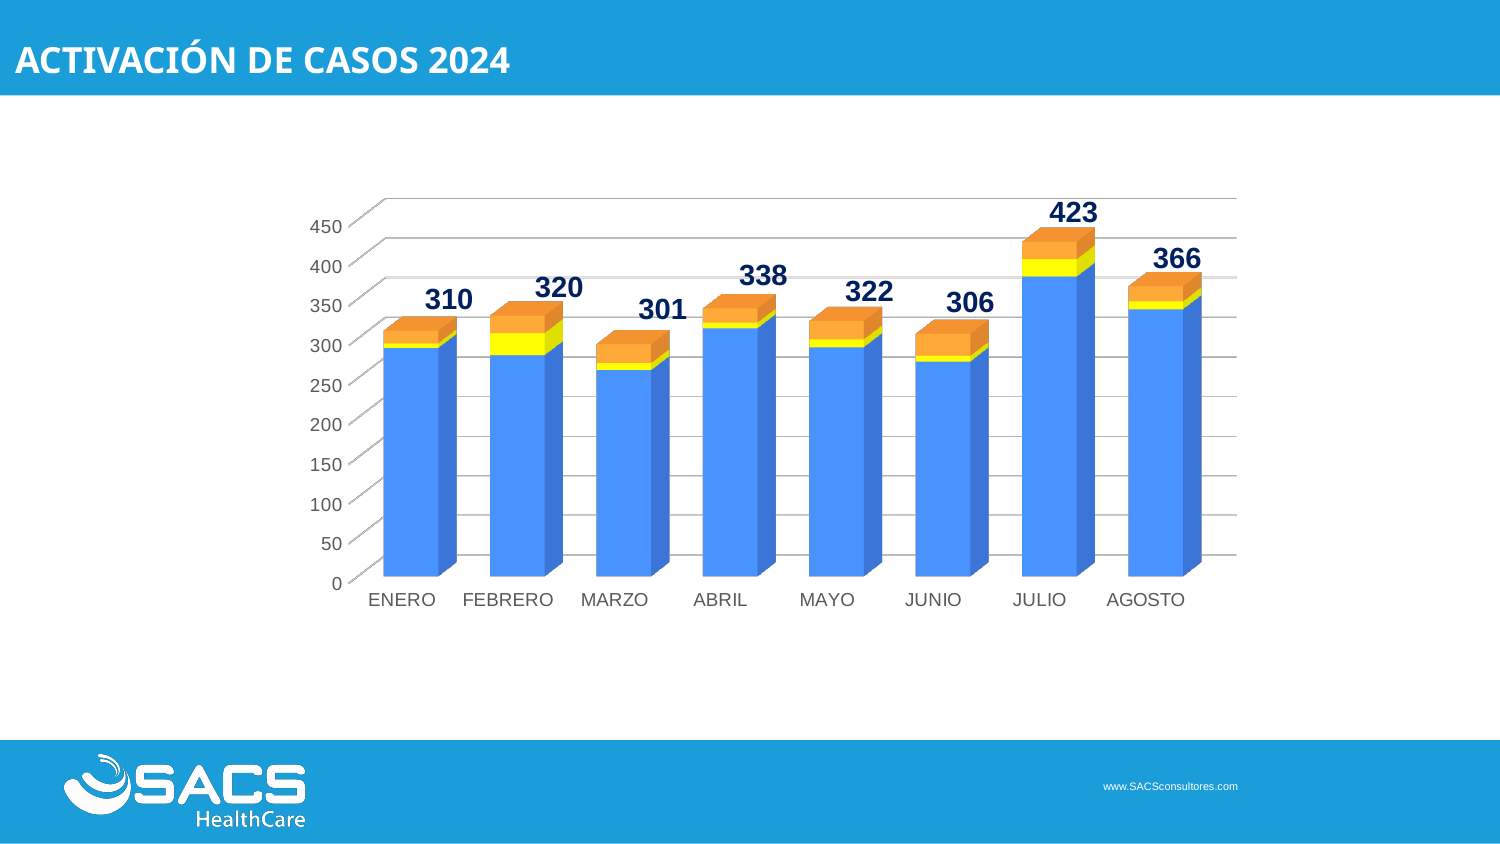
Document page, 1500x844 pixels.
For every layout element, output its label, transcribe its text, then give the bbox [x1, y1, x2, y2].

picture [63, 754, 306, 827]
list ACTIVACIÓN DE CASOS 2024 [0, 15, 1500, 96]
chart [187, 129, 1300, 698]
